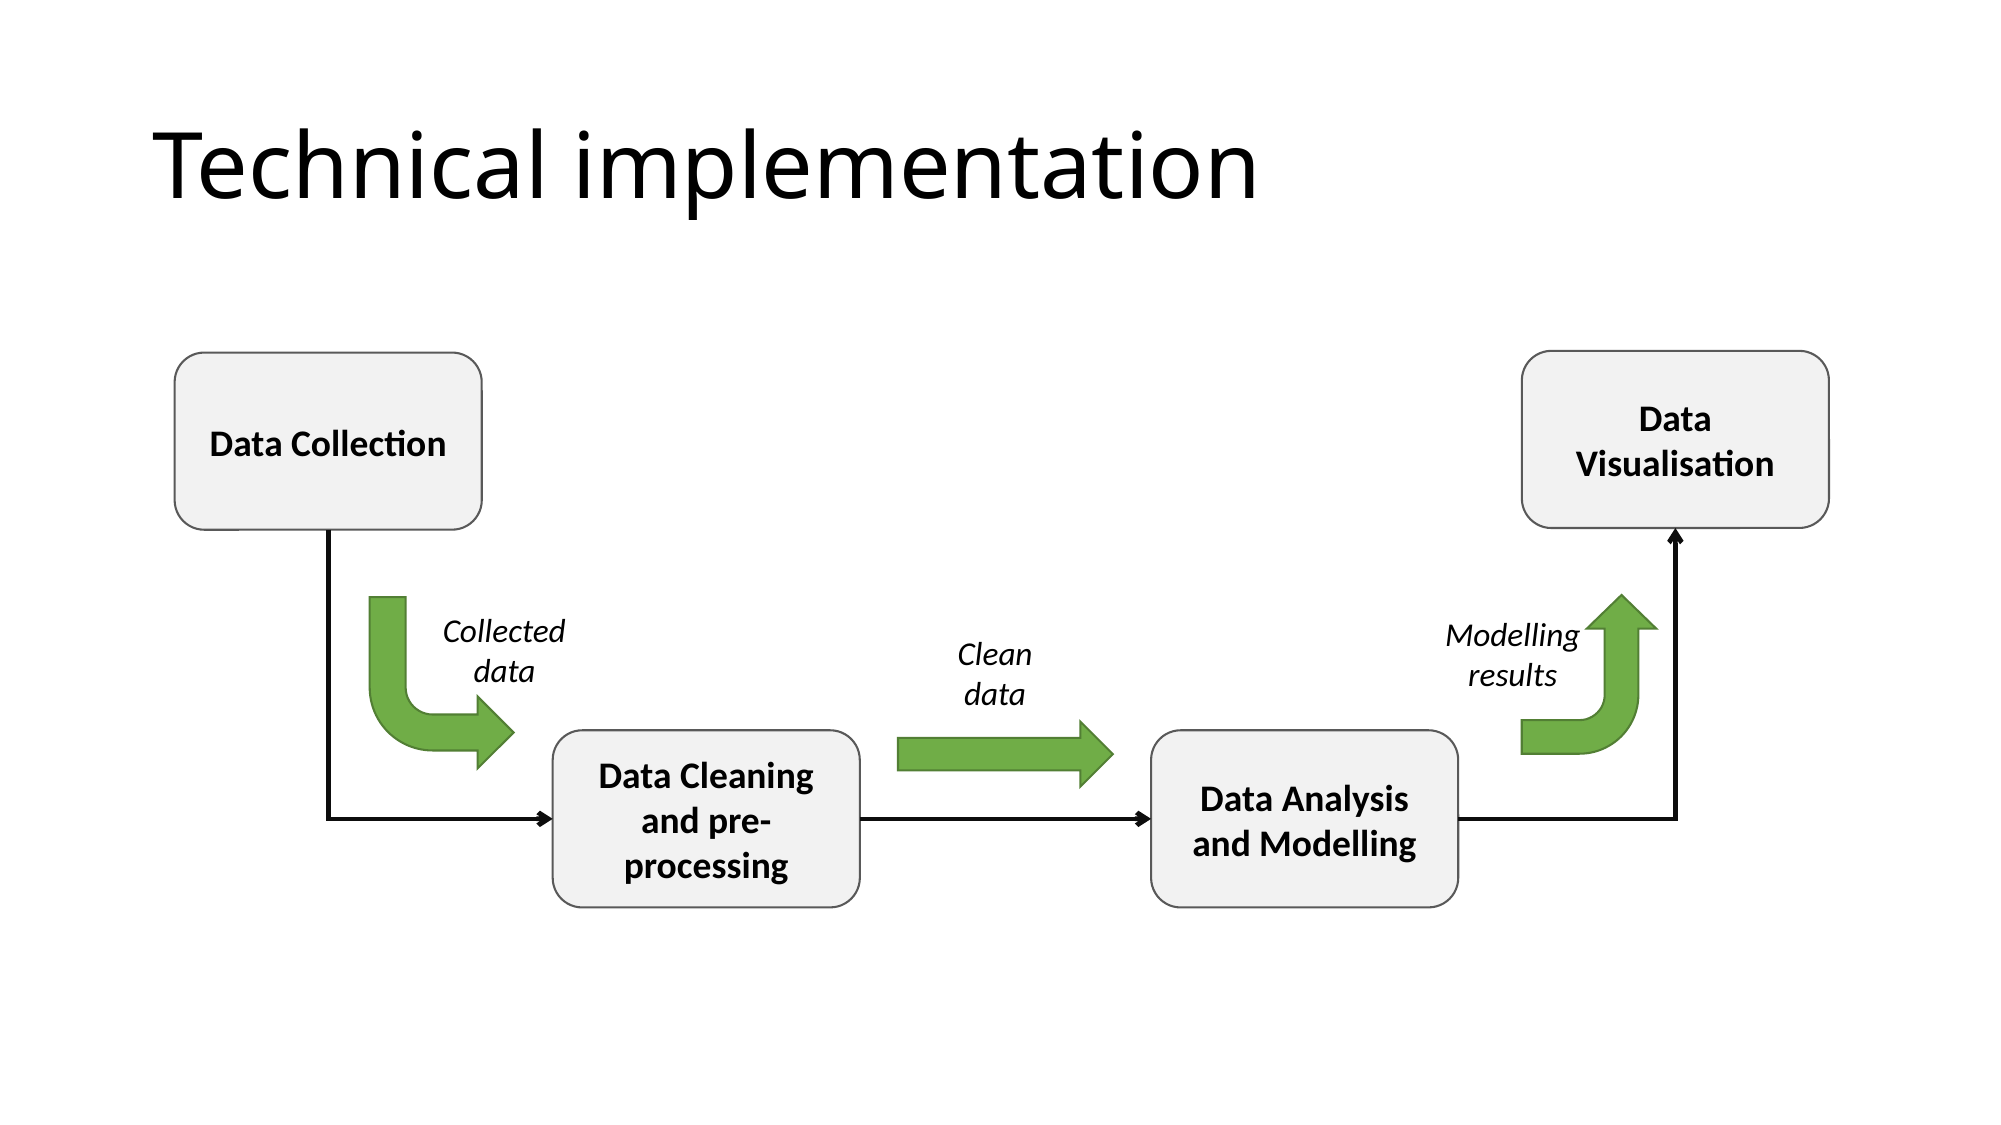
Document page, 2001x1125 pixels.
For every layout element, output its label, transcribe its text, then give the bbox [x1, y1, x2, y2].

title Technical implementation [137, 59, 1863, 278]
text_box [174, 350, 1829, 908]
